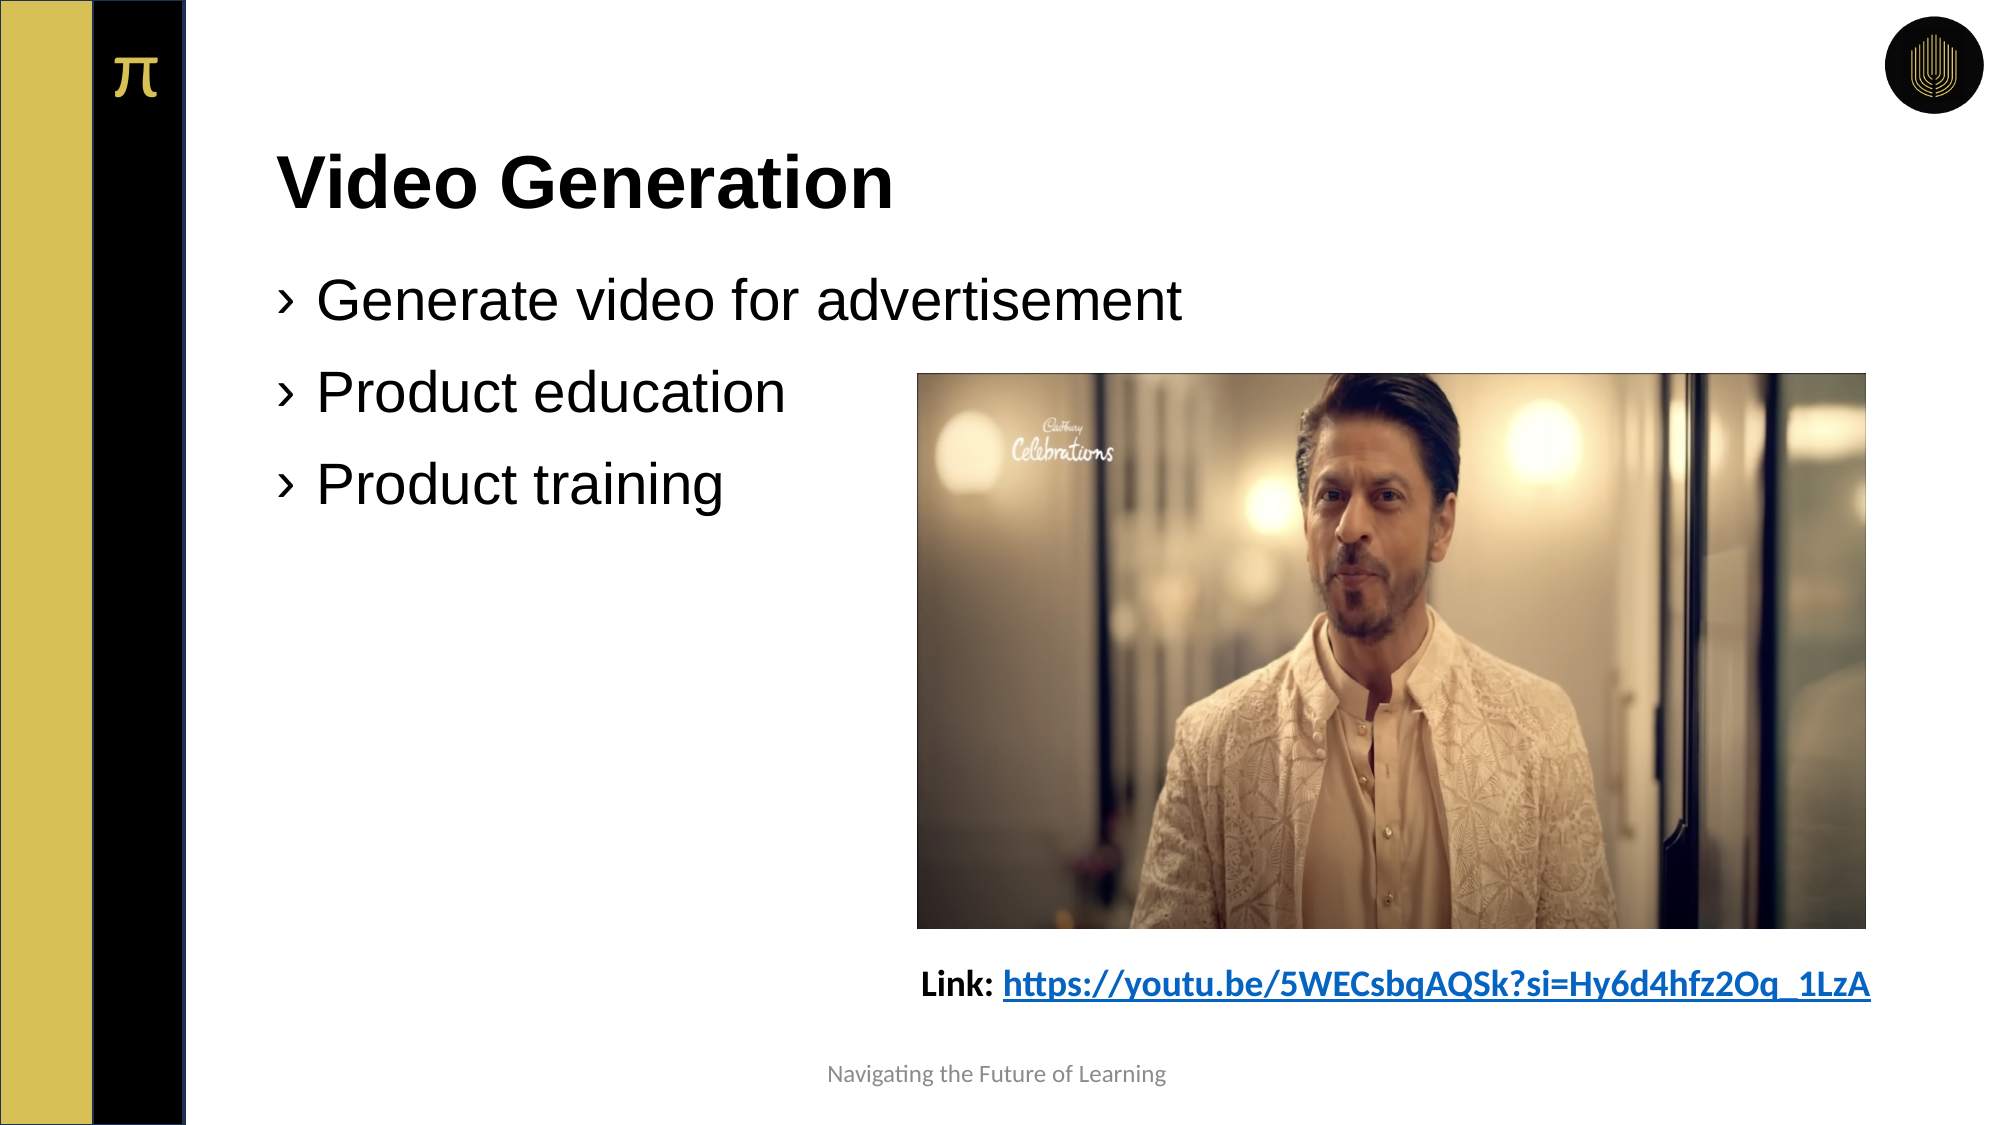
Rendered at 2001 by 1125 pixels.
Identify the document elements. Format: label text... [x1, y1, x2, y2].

text_box [0, 0, 92, 1125]
text_box Generate video for advertisement Product education Product training [261, 262, 1867, 1013]
picture [1837, 0, 2000, 164]
footer Navigating the Future of Learning [662, 1042, 1338, 1103]
text_box [92, 0, 184, 1125]
text_box Video Generation [261, 29, 1867, 233]
text_box π [98, 7, 172, 122]
text_box Link: https://youtu.be/5WECsbqAQSk?si=Hy6d4hfz2Oq_1LzA [906, 951, 1887, 1057]
picture [916, 373, 1866, 929]
